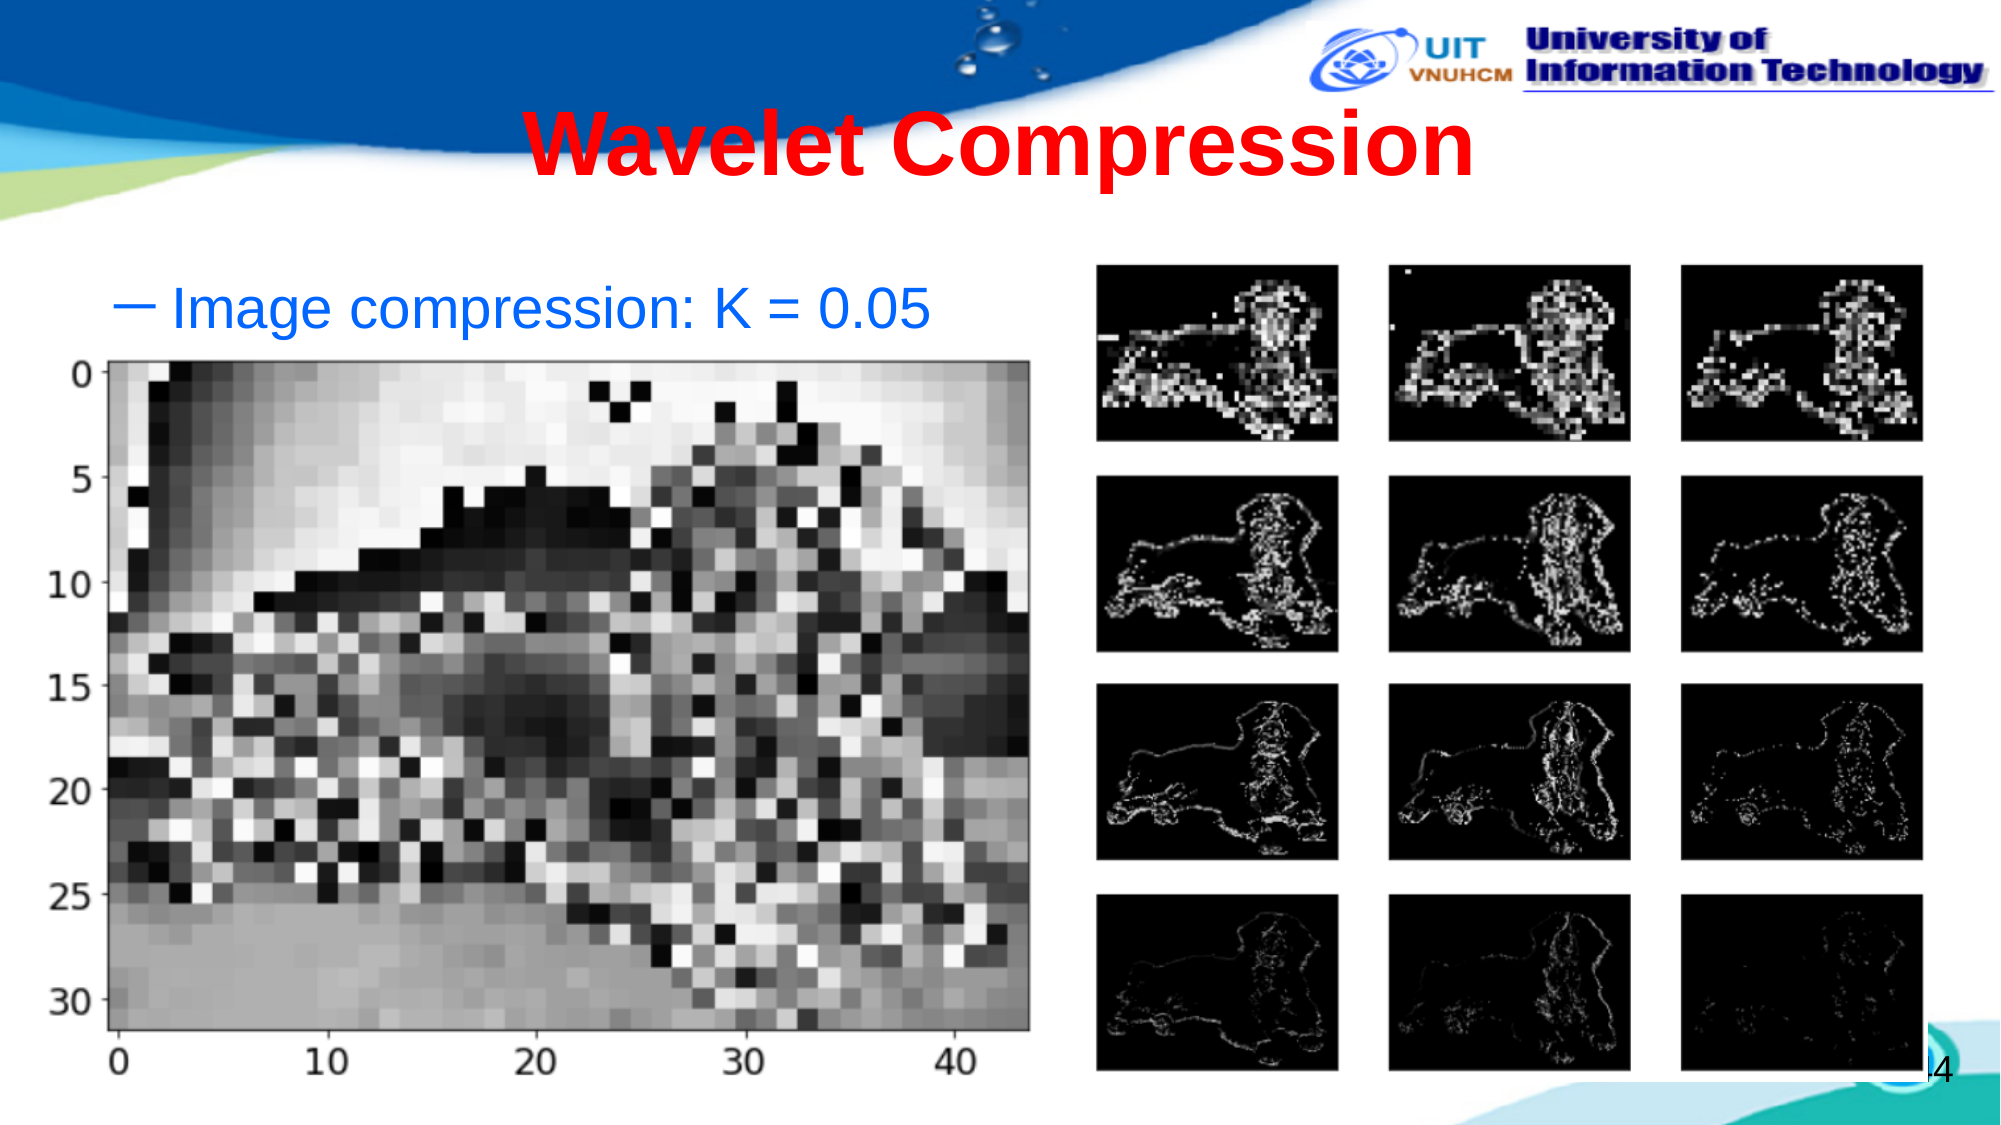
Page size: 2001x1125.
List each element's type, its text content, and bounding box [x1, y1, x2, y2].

picture [0, 0, 2001, 1125]
list Image compression: K = 0.05 [99, 262, 984, 344]
title Wavelet Compression [99, 45, 1900, 233]
